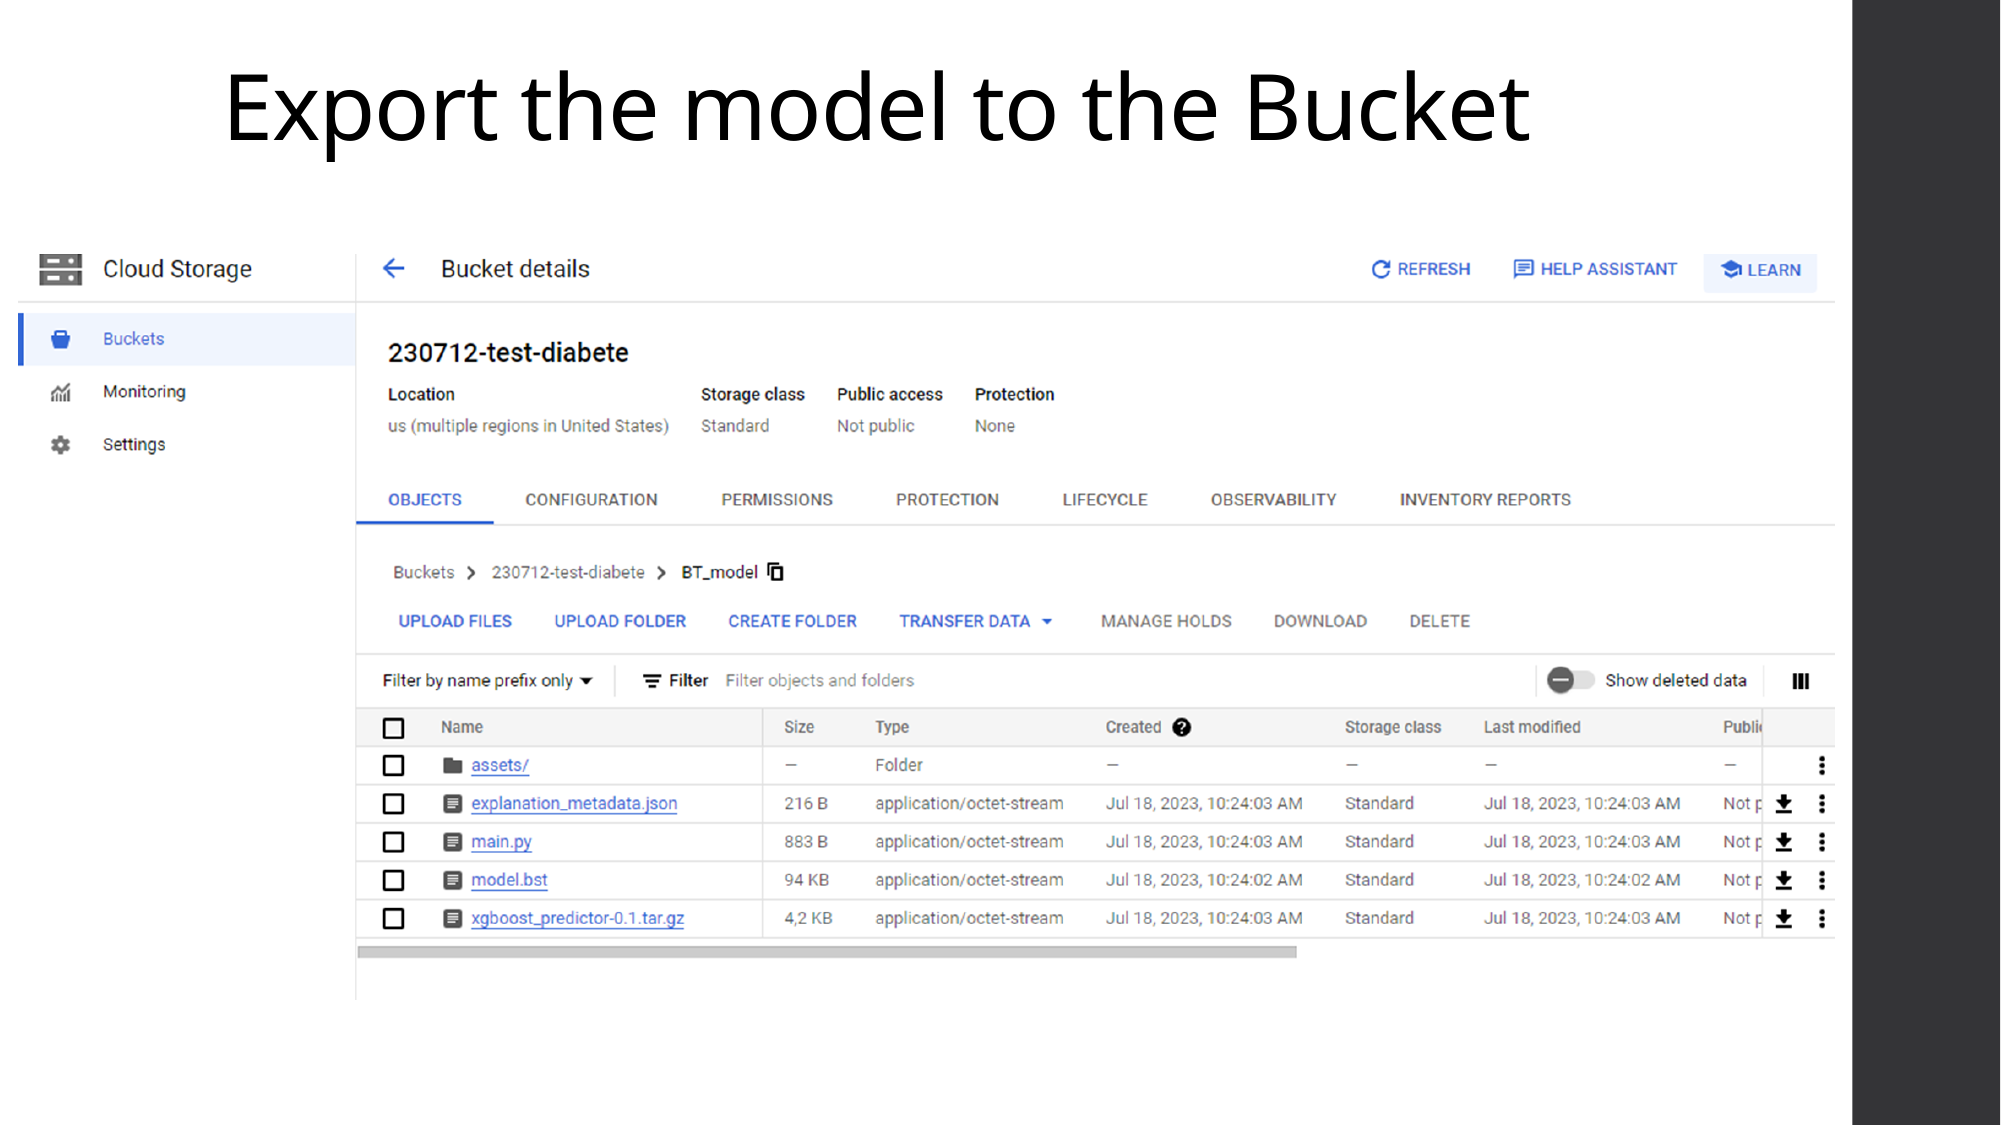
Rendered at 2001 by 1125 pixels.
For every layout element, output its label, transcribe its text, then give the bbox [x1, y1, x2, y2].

title Export the model to the Bucket [206, 60, 1797, 249]
picture [17, 253, 1835, 1001]
